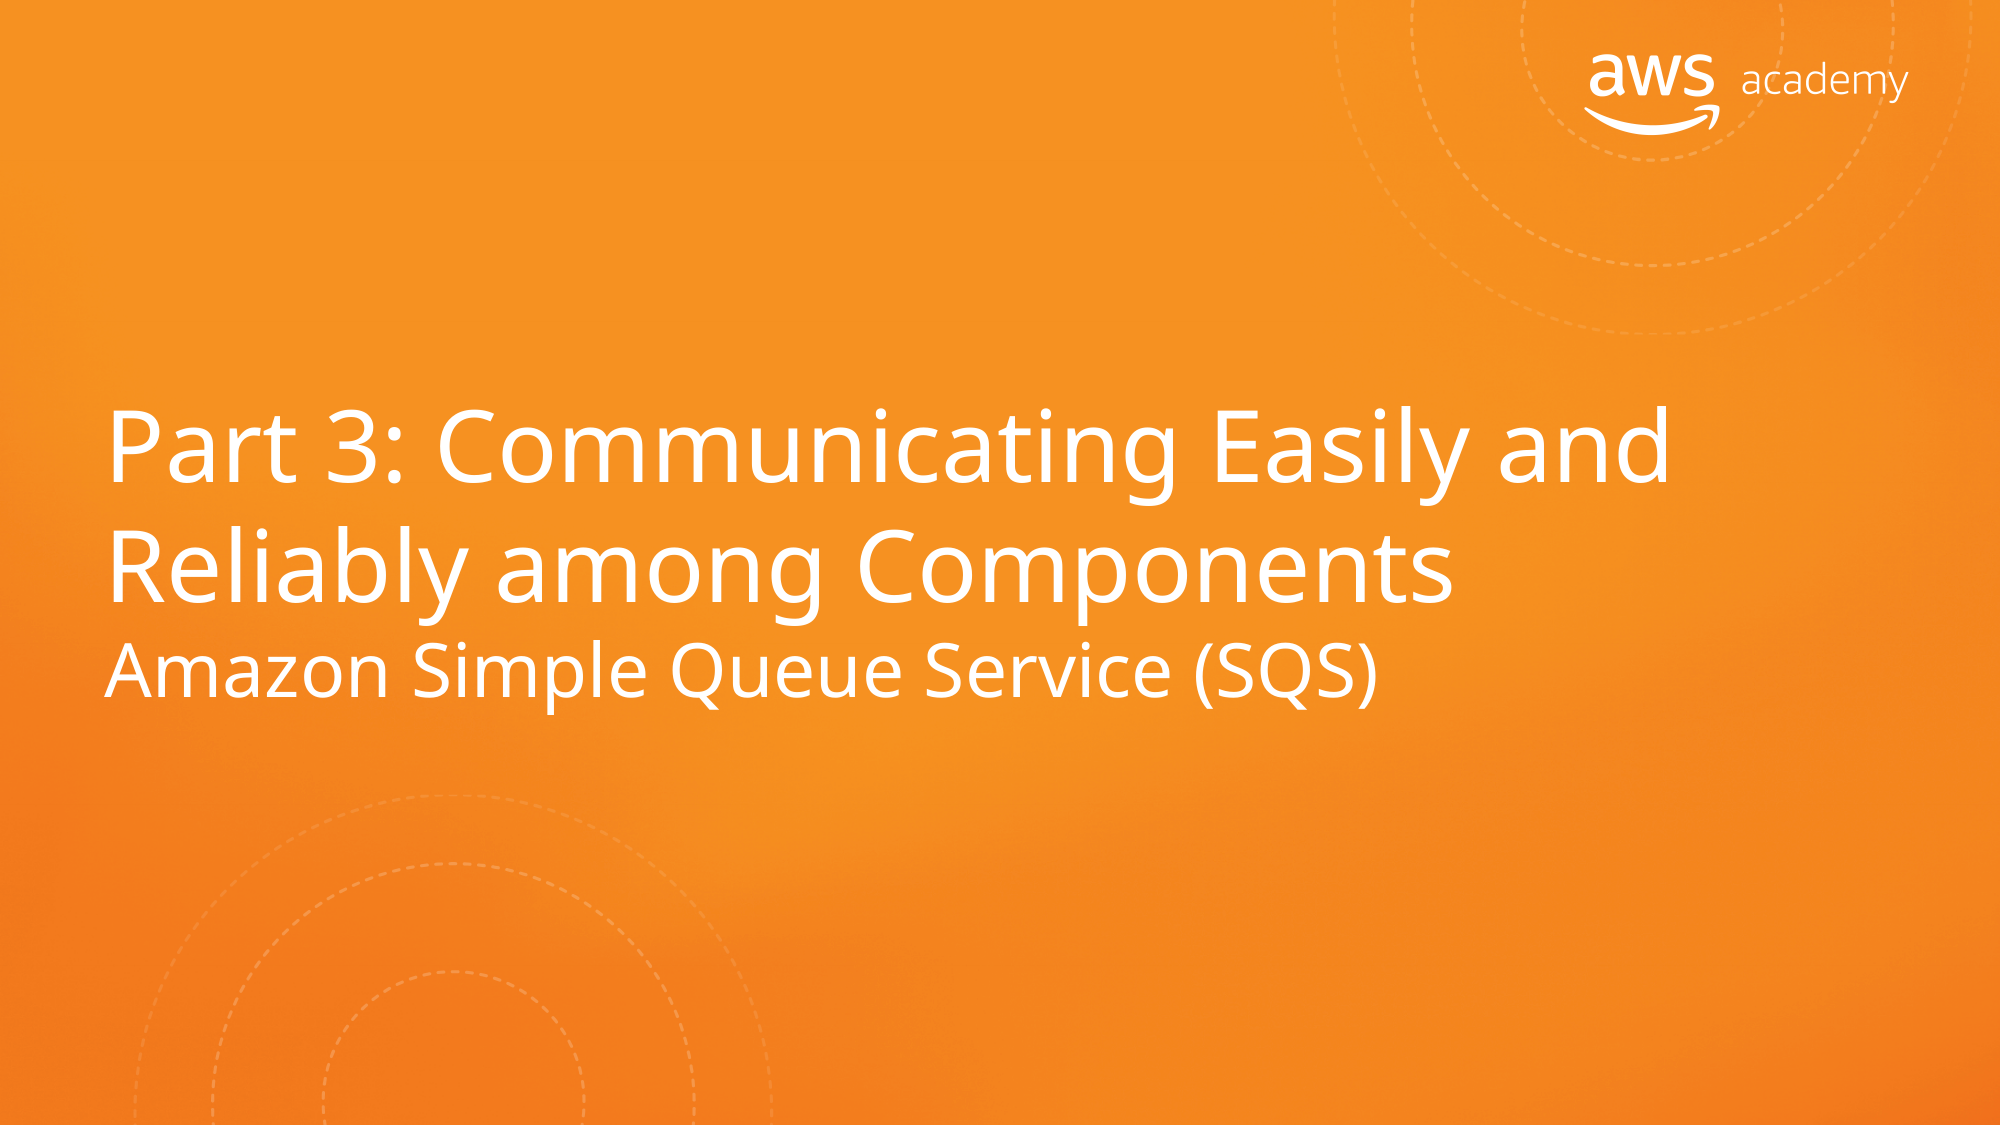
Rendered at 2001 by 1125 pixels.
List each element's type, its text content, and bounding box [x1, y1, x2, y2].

picture [0, 0, 2000, 1125]
title Part 3: Communicating Easily and Reliably among Components Amazon Simple Queue Service (SQS) [89, 267, 1911, 828]
